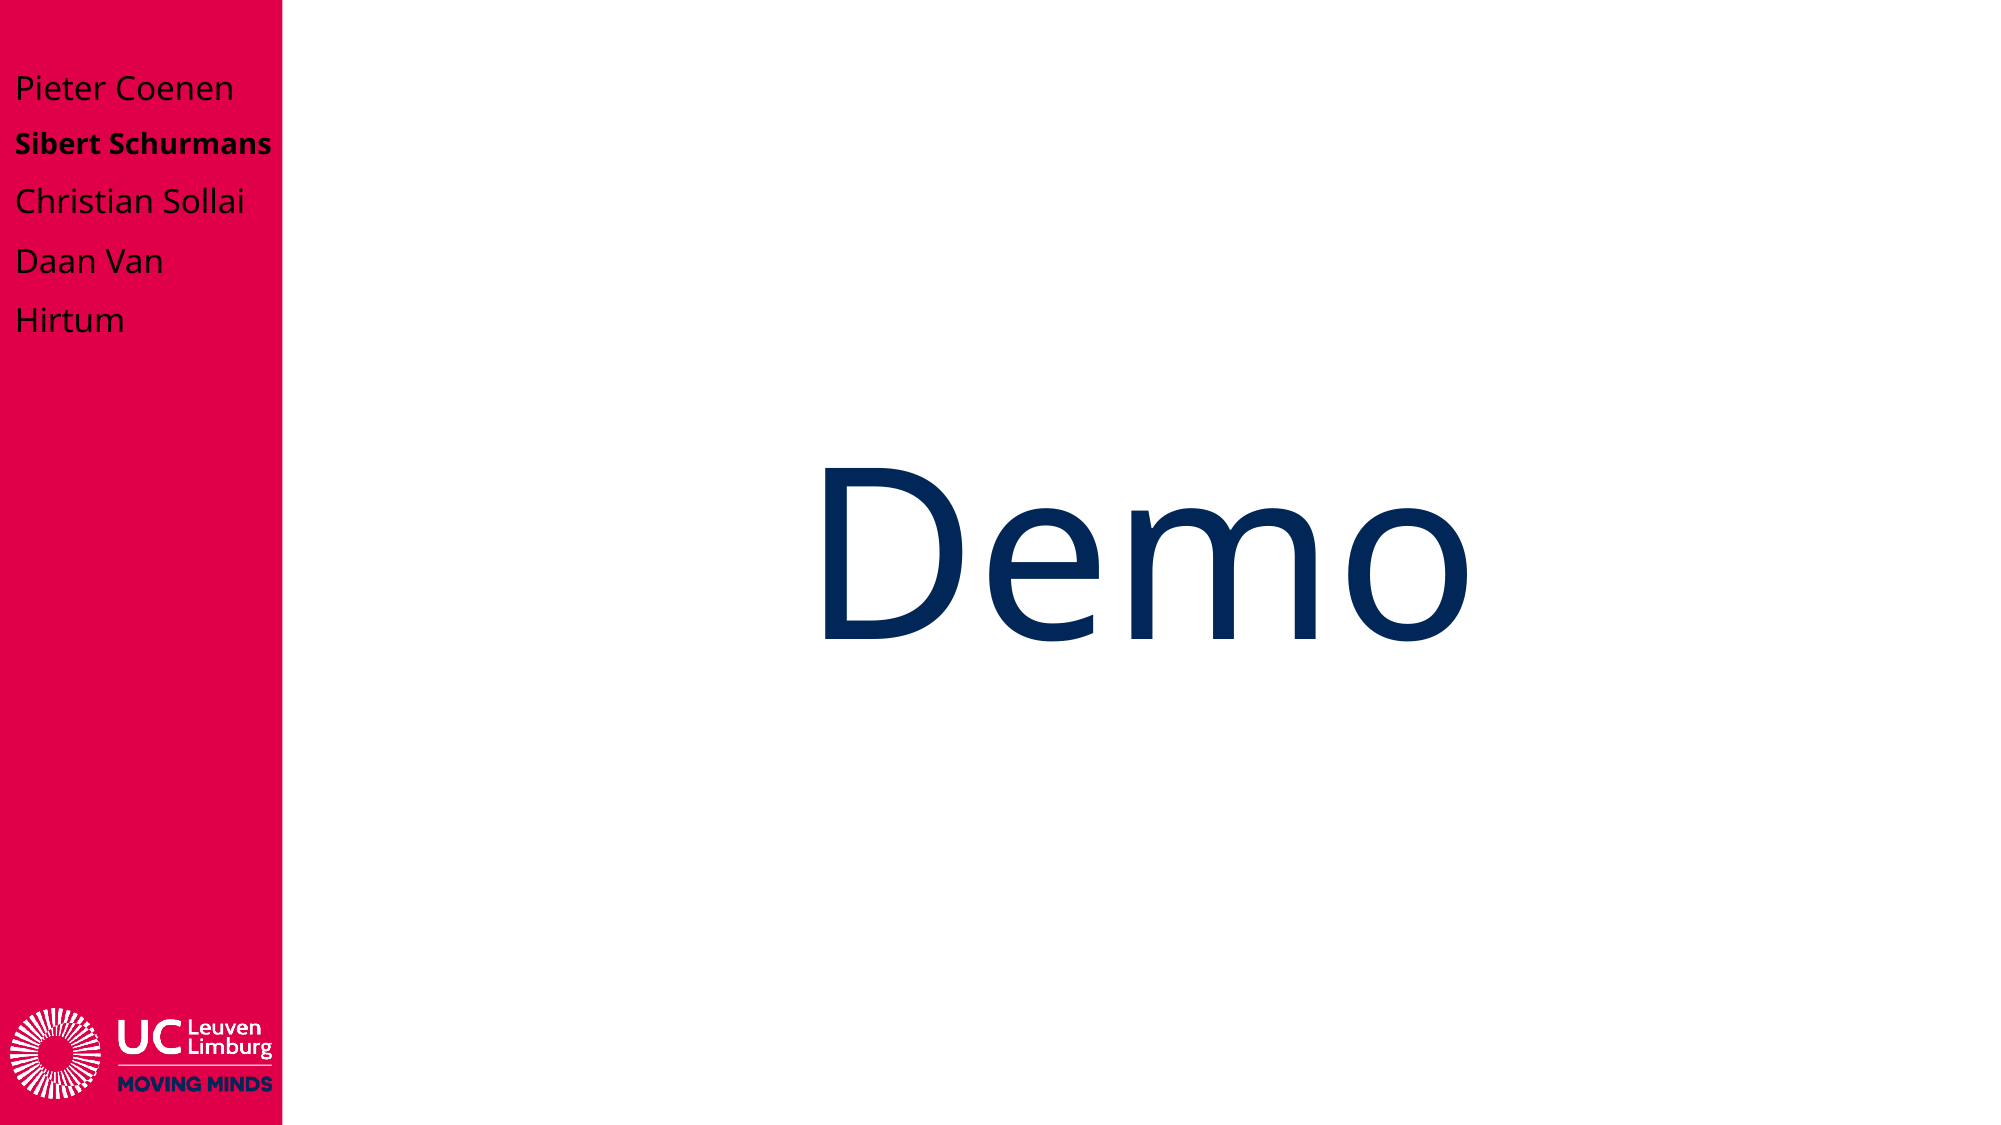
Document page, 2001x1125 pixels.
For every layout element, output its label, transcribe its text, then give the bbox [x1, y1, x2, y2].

picture [10, 1008, 272, 1099]
list Demo [283, 0, 2000, 1125]
text_box Pieter Coenen Sibert Schurmans Christian Sollai Daan Van Hirtum [0, 40, 291, 347]
